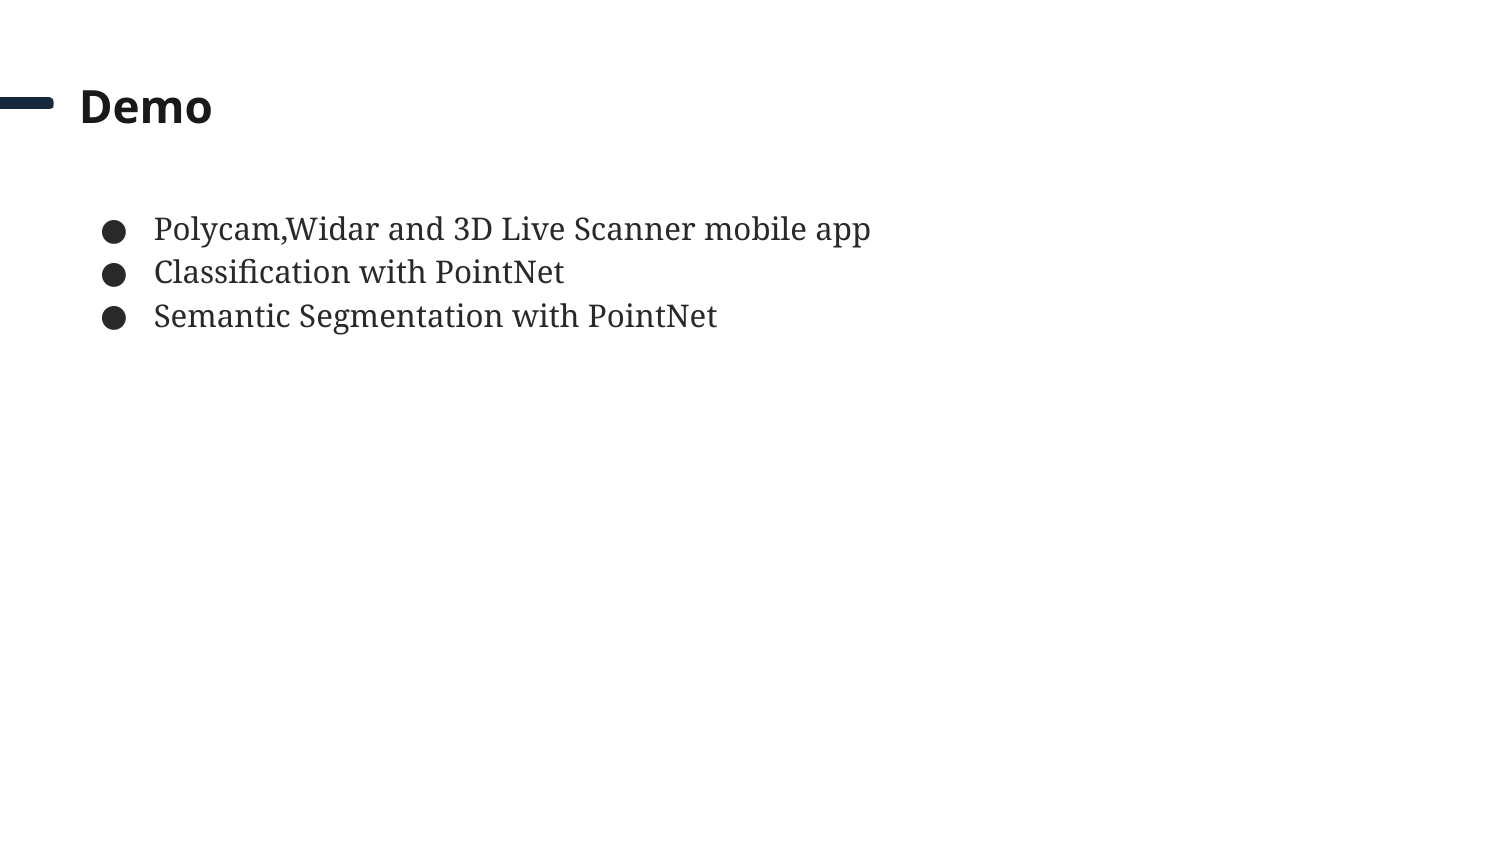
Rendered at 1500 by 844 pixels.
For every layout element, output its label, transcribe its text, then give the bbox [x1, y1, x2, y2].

picture [0, 97, 54, 109]
title Demo [63, 62, 1462, 157]
list Polycam,Widar and 3D Live Scanner mobile app Classification with PointNet Semantic Segmentation with PointNet [63, 189, 1183, 750]
